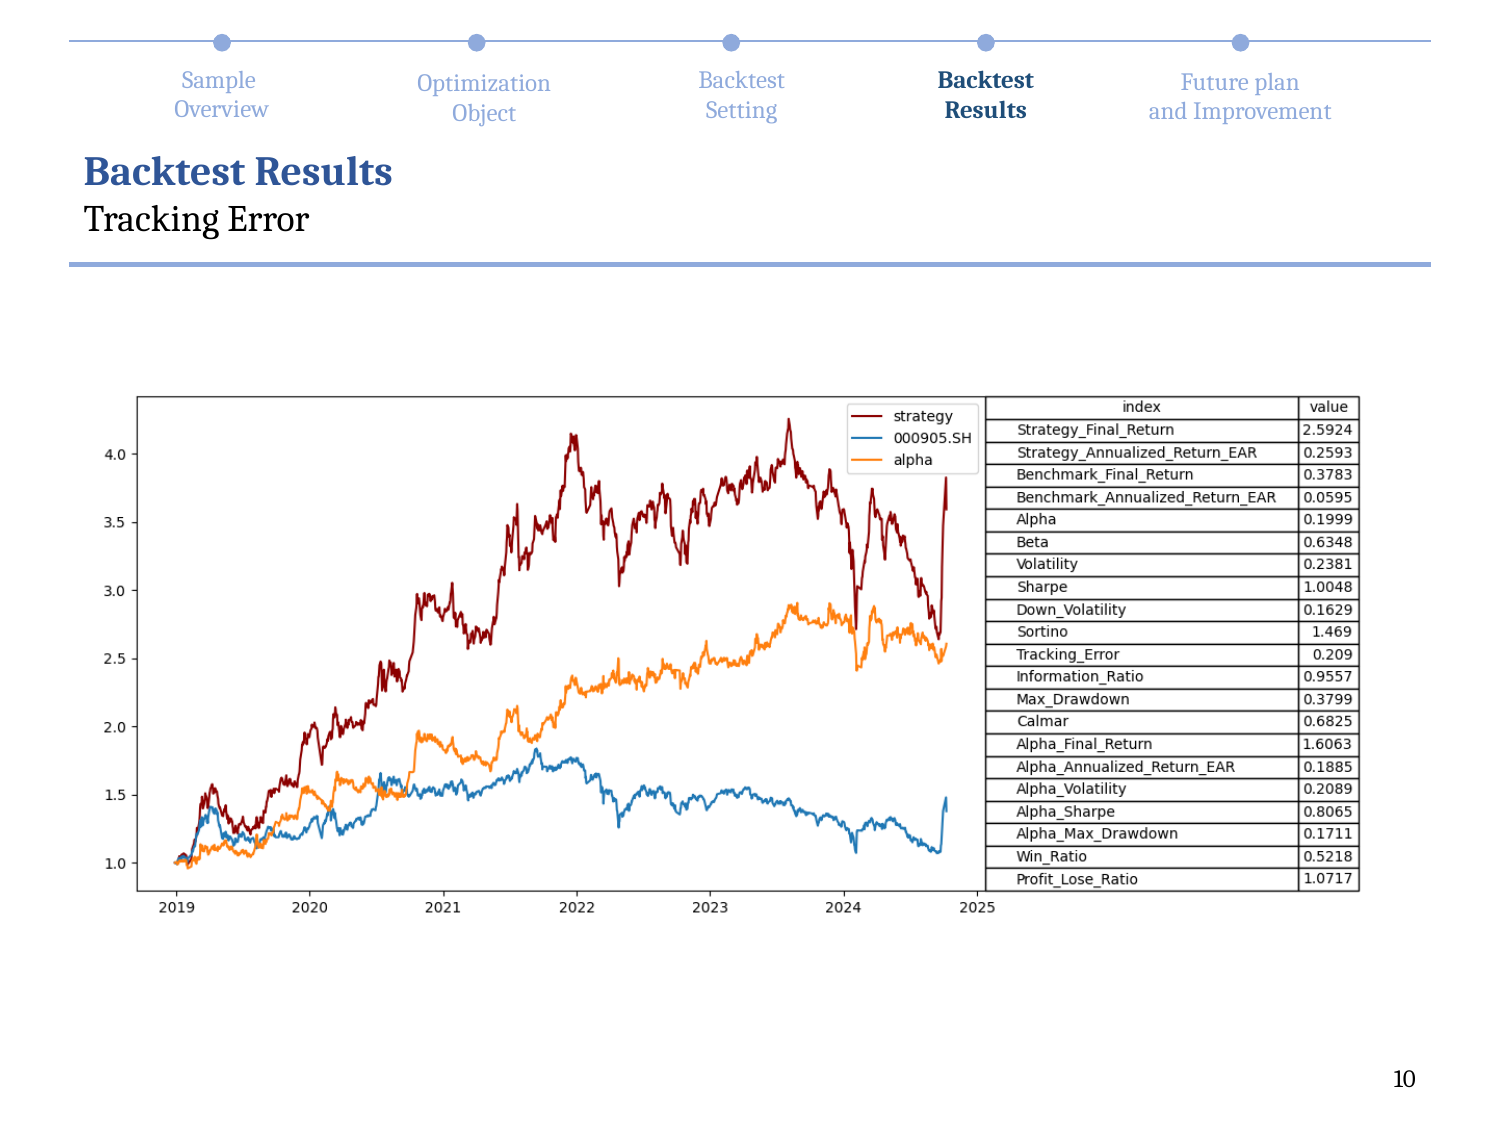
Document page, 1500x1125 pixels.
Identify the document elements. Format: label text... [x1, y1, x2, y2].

picture [93, 363, 1369, 926]
text_box [213, 33, 231, 41]
text_box [722, 33, 740, 41]
text_box Backtest Setting [536, 56, 780, 131]
text_box [976, 42, 995, 52]
text_box [977, 33, 995, 41]
text_box [1232, 33, 1249, 41]
text_box Backtest Results [780, 56, 1192, 132]
text_box [722, 42, 741, 52]
text_box Optimization Object [354, 59, 615, 135]
text_box [467, 42, 486, 52]
text_box Future plan and Improvement [1035, 57, 1446, 133]
text_box Sample Overview [16, 55, 428, 131]
text_box [1231, 42, 1250, 52]
text_box [213, 42, 231, 52]
slide_number 10 [1093, 1054, 1431, 1100]
text_box [468, 33, 486, 41]
text_box Backtest Results Tracking Error [68, 136, 1431, 247]
